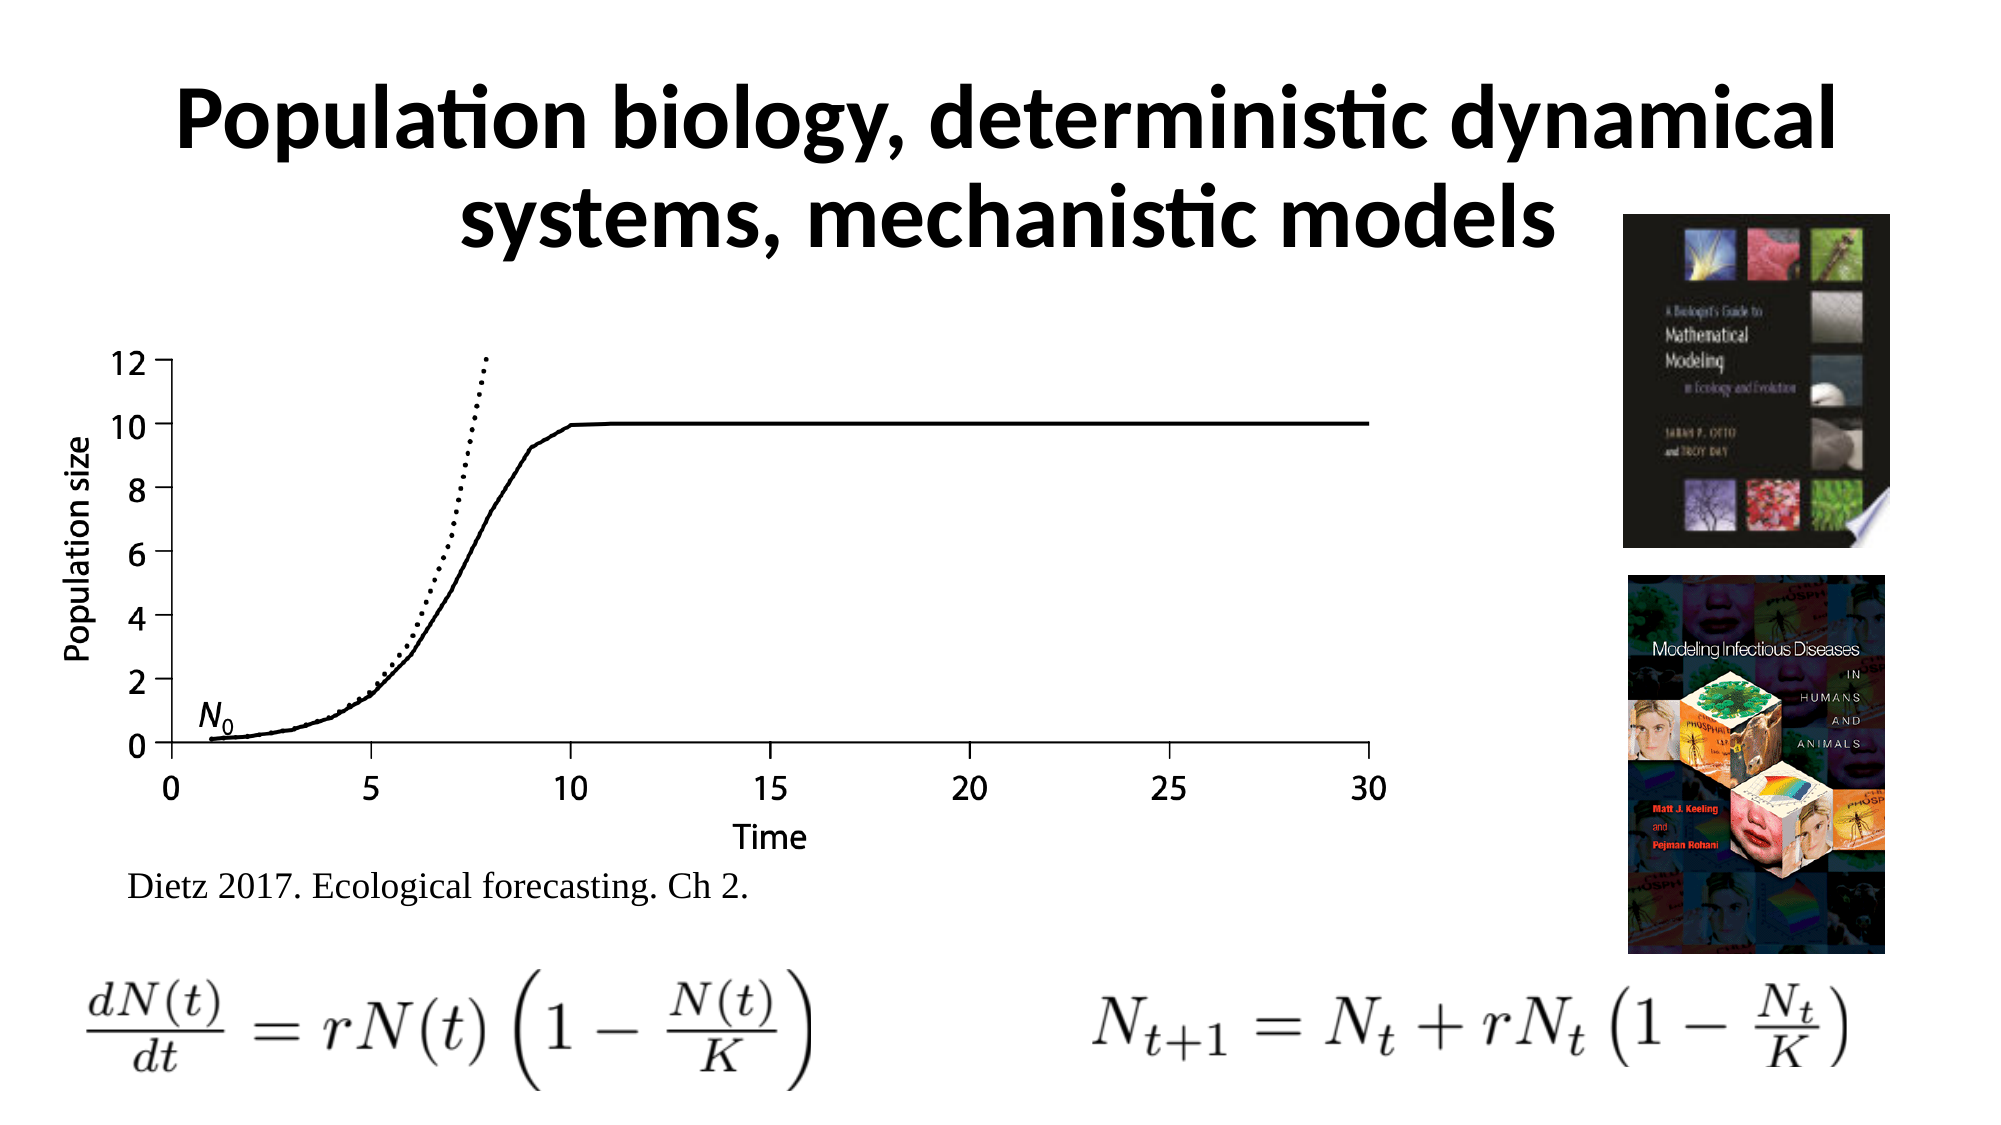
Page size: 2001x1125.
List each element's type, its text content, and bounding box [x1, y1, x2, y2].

picture [1628, 575, 1885, 954]
picture [1623, 214, 1890, 548]
picture [20, 290, 1445, 872]
picture [1092, 983, 1847, 1067]
text_box Dietz 2017. Ecological forecasting. Ch 2. [112, 872, 765, 914]
title Population biology, deterministic dynamical systems, mechanistic models [45, 59, 1972, 278]
picture [85, 969, 811, 1091]
